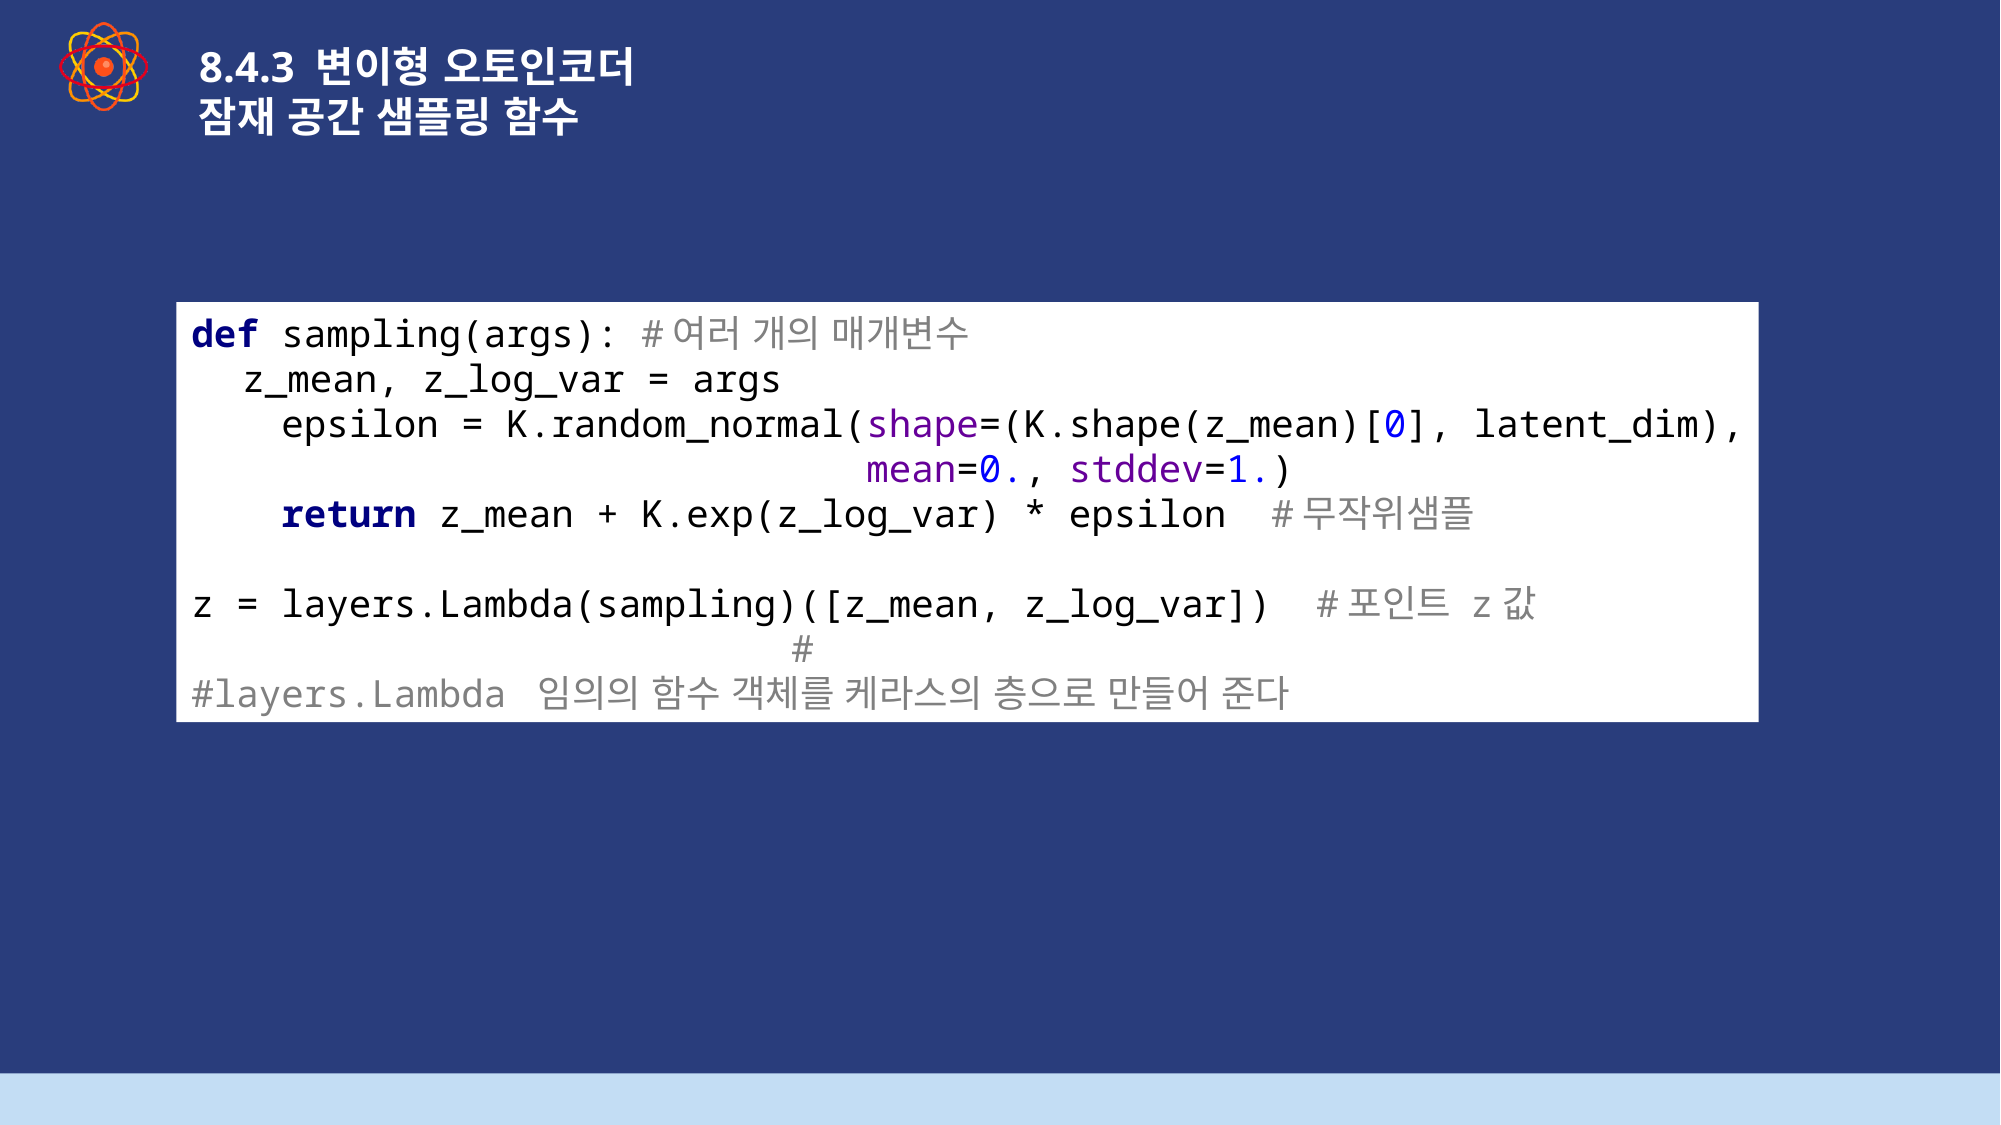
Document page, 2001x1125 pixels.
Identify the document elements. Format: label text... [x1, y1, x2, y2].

text_box [0, 1072, 2000, 1125]
picture [59, 22, 148, 111]
text_box def sampling(args): #여러 개의 매개변수 z_mean, z_log_var = args epsilon = K.random_normal(shape=(K.shape(z_mean)[0], latent_dim), mean=0., stddev=1.) return z_mean + K.exp(z_log_var) * epsilon #무작위샘플 z = layers.Lambda(sampling)([z_mean, z_log_var]) #포인트 z값 # #layers.Lambda 임의의 함수 객체를 케라스의 층으로 만들어 준다 [176, 302, 1759, 723]
text_box 8.4.3 변이형 오토인코더 잠재 공간 샘플링 함수 [184, 33, 651, 149]
